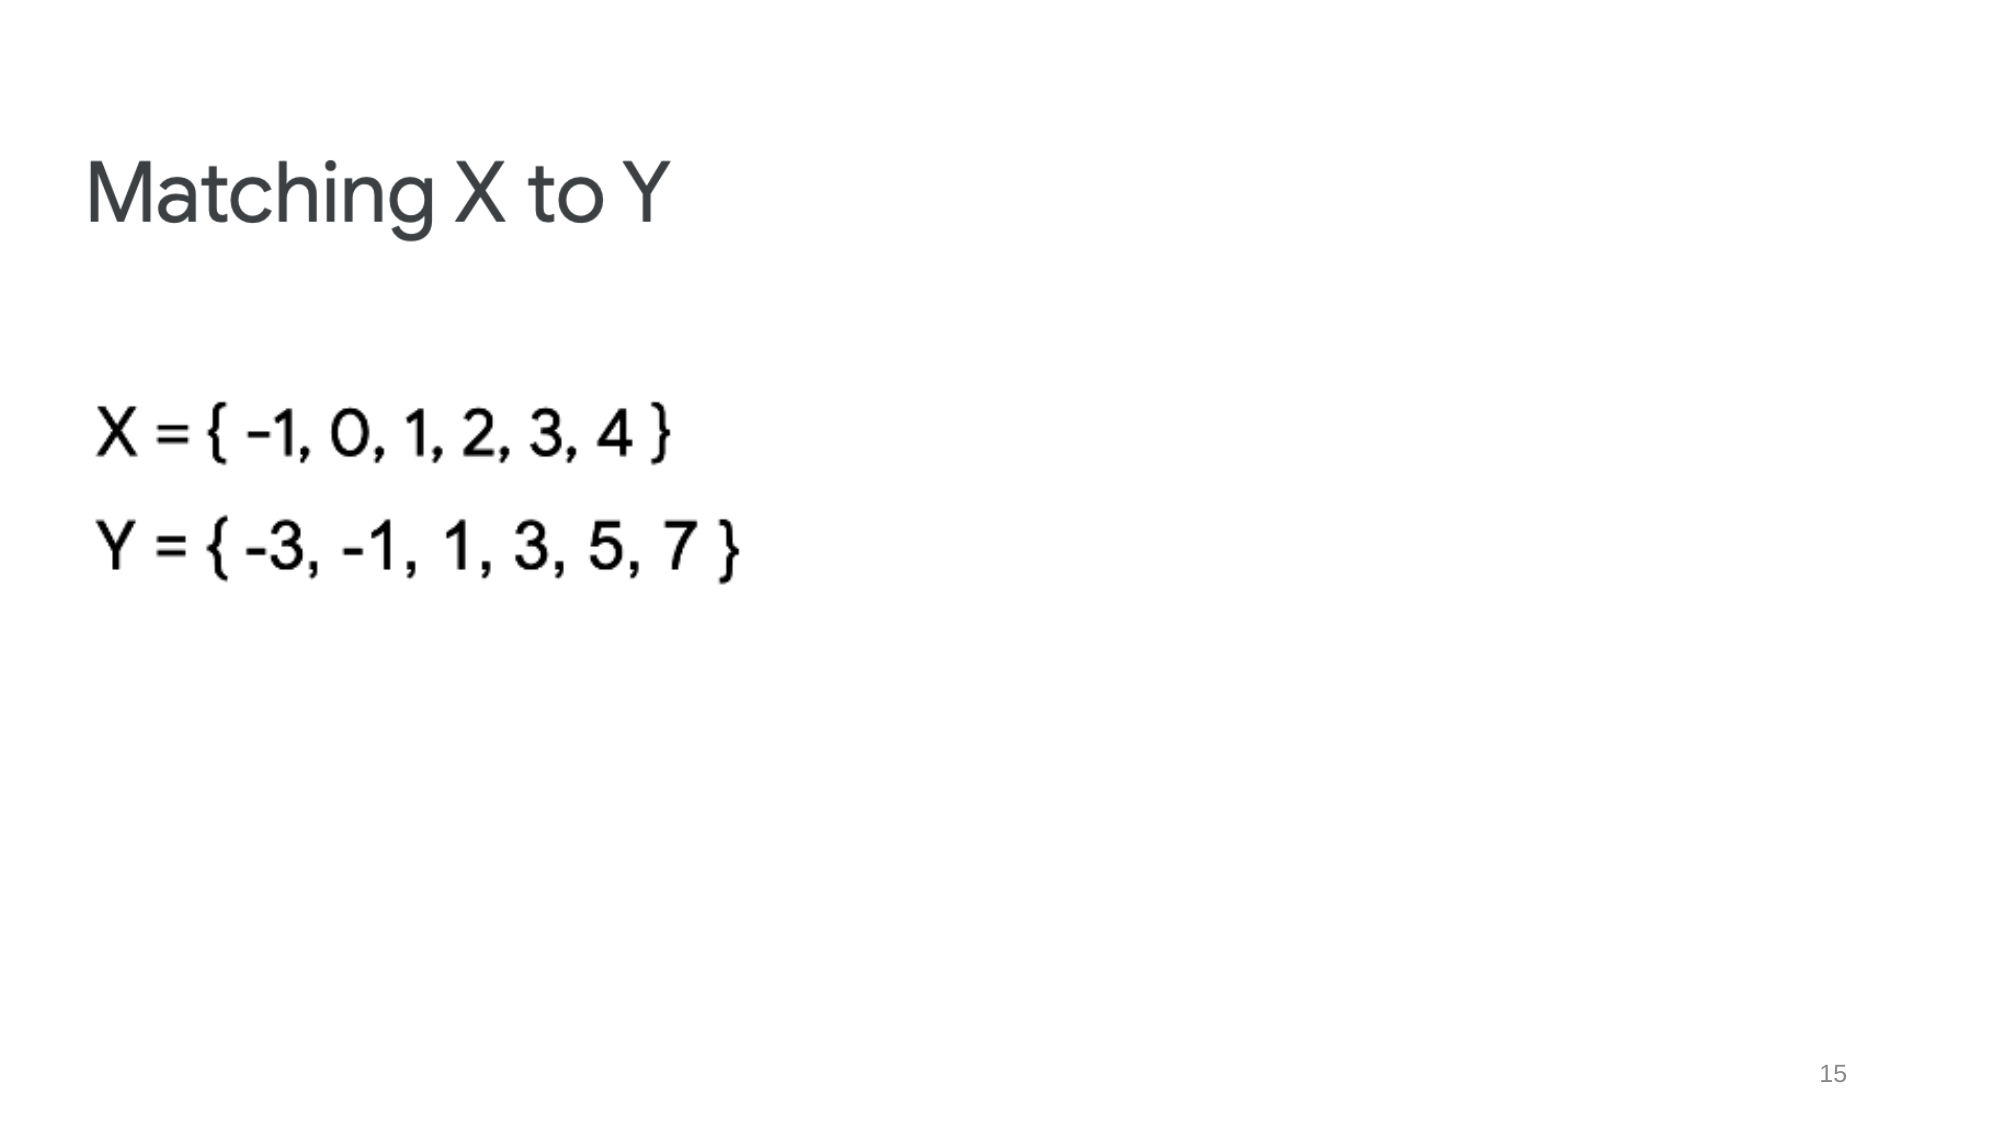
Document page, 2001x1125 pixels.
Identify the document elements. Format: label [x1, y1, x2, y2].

picture [1, 0, 984, 1125]
